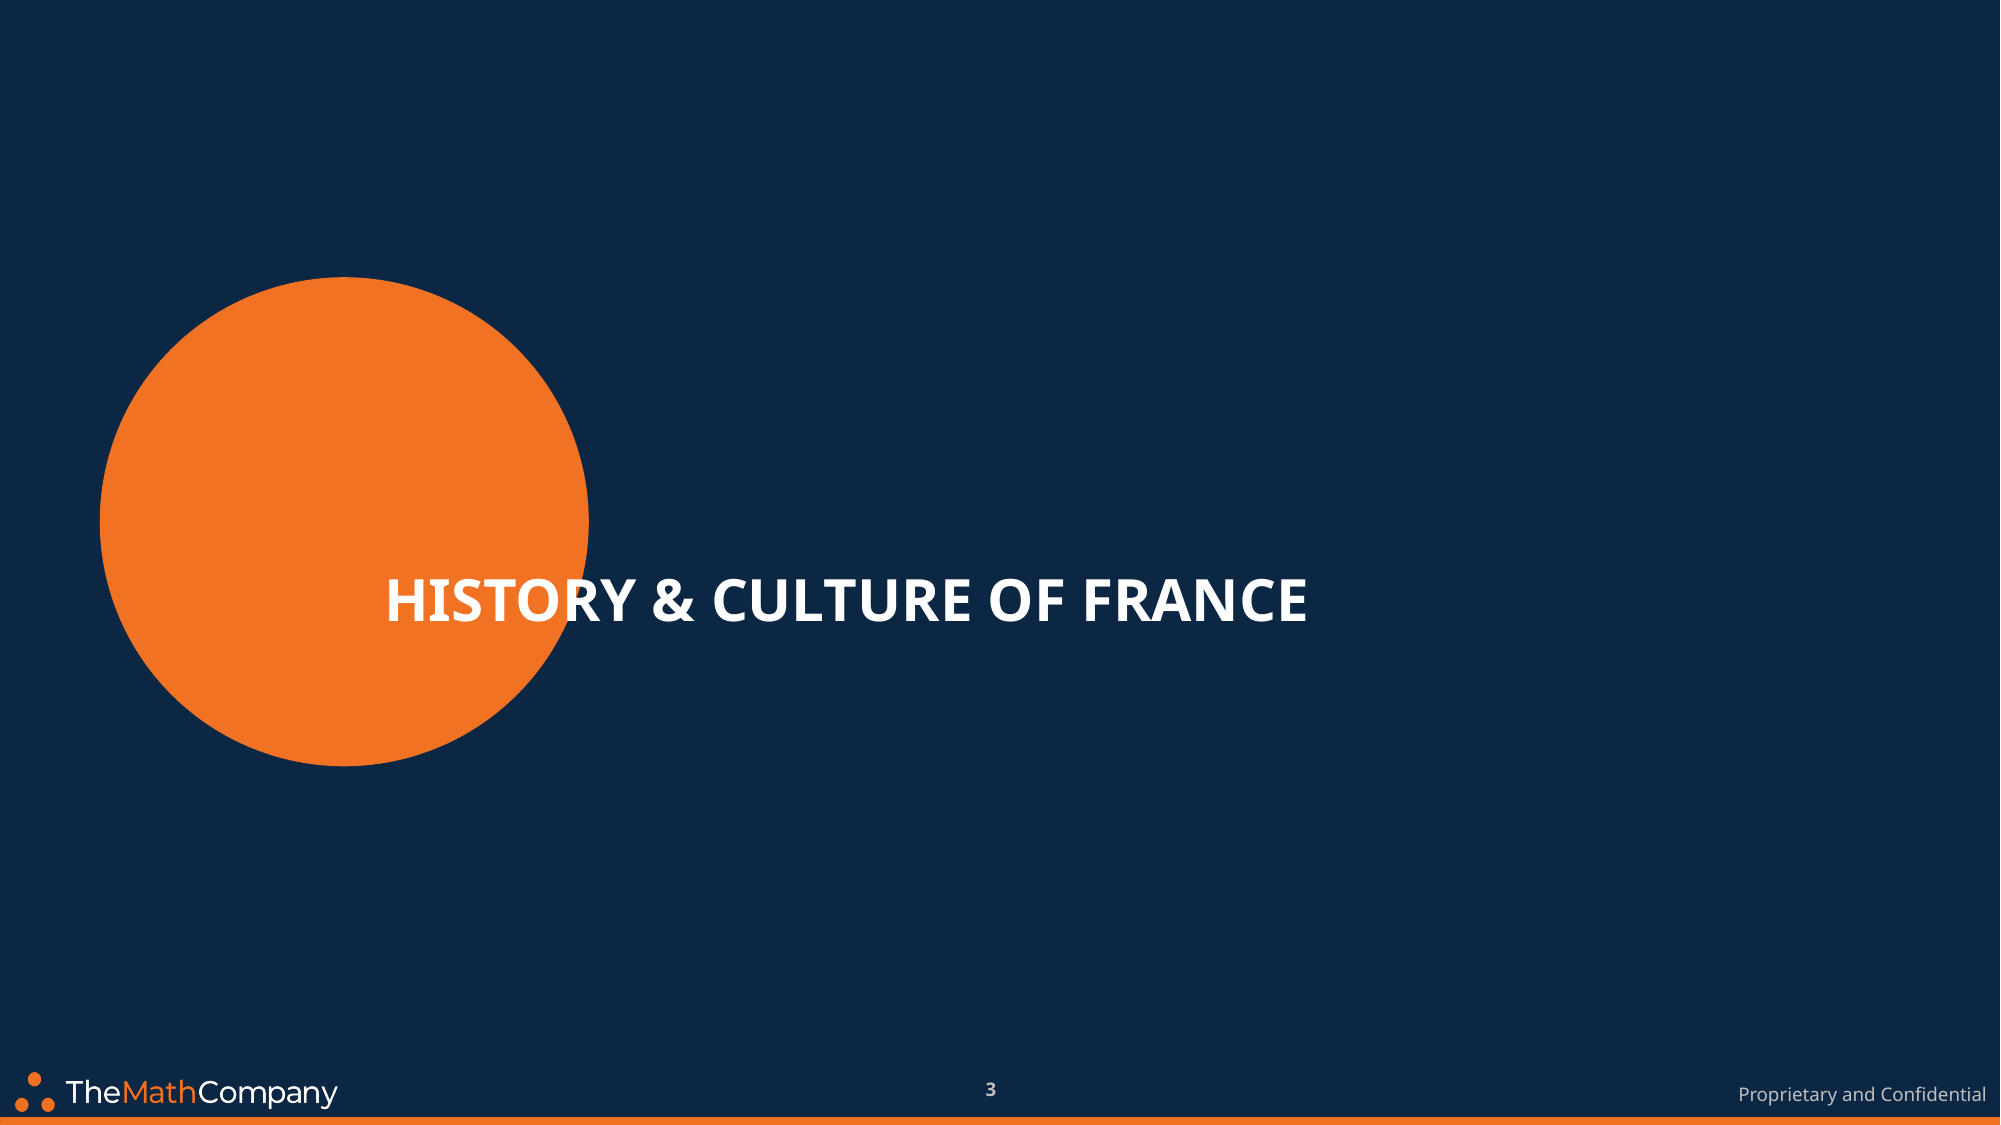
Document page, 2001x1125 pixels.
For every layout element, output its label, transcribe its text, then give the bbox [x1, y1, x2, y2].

footer Proprietary and Confidential [1699, 1075, 2000, 1118]
slide_number 3 [948, 1069, 1039, 1112]
title HISTORY & CULTURE OF FRANCE [369, 423, 1779, 642]
picture [0, 0, 2000, 1125]
